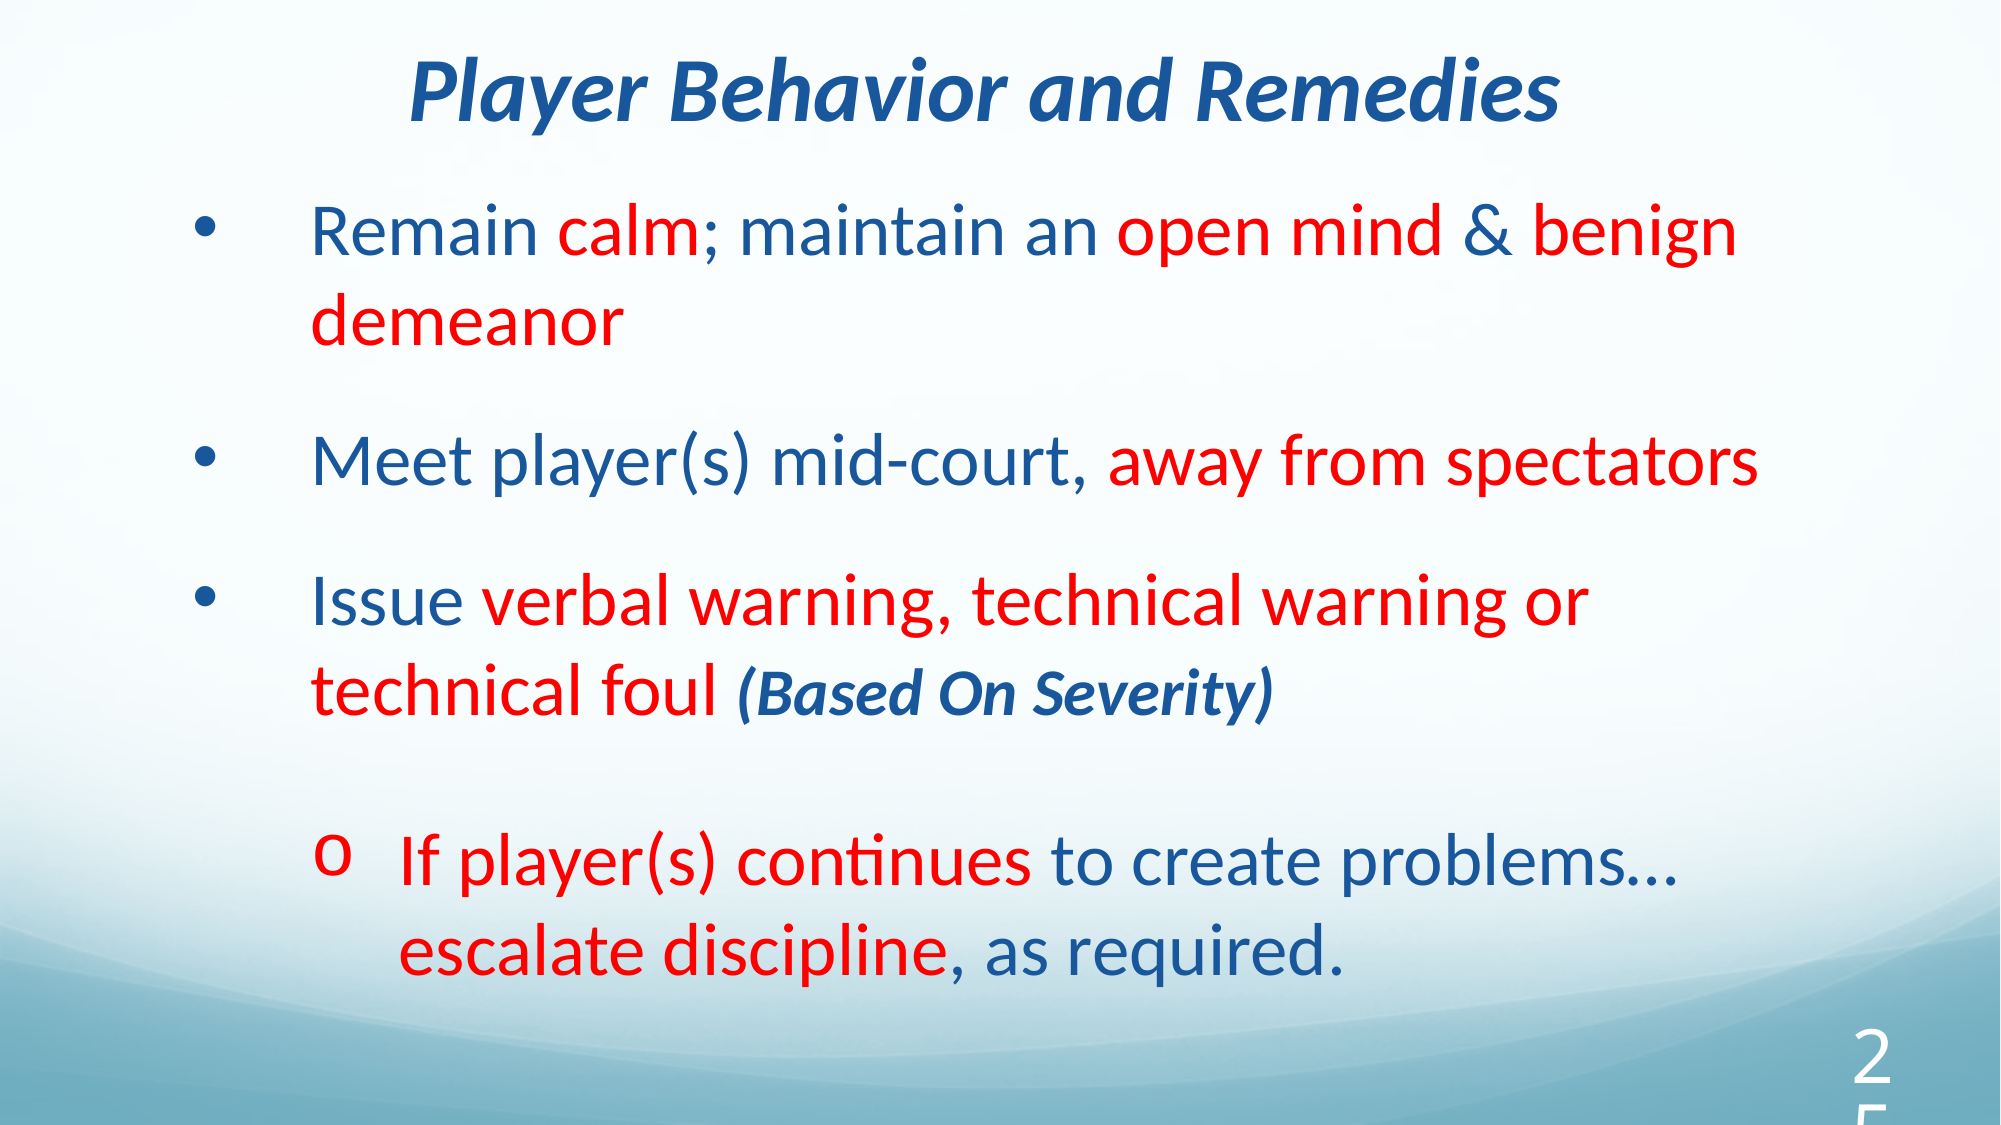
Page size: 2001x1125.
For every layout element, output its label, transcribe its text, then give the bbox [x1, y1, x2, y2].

slide_number 25 [1843, 725, 1945, 1125]
text_box Player Behavior and Remedies [185, 22, 1786, 148]
text_box Remain calm; maintain an open mind & benign demeanor Meet player(s) mid-court, away from spectators Issue verbal warning, technical warning or technical foul (Based On Severity) If player(s) continues to create problems… escalate discipline, as required. [185, 148, 1786, 999]
picture [0, 0, 2001, 1125]
